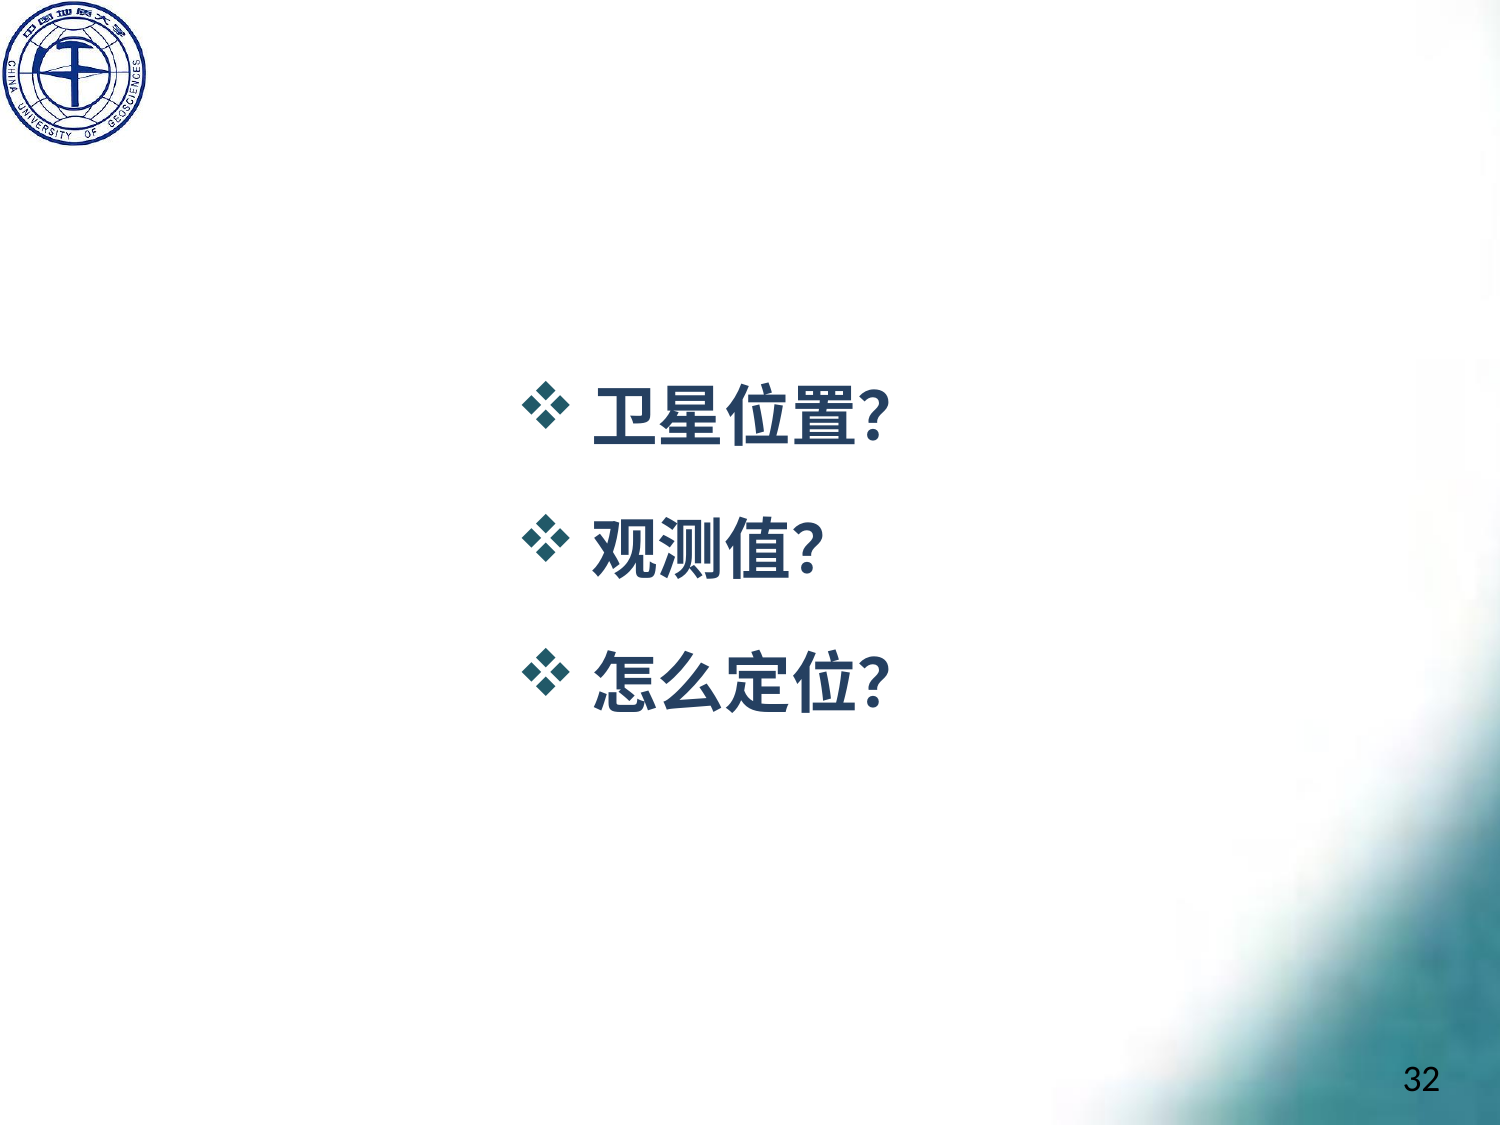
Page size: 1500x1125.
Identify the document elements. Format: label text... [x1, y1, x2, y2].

picture [0, 0, 1500, 1125]
list 卫星位置？ 观测值？ 怎么定位？ [501, 326, 1211, 669]
